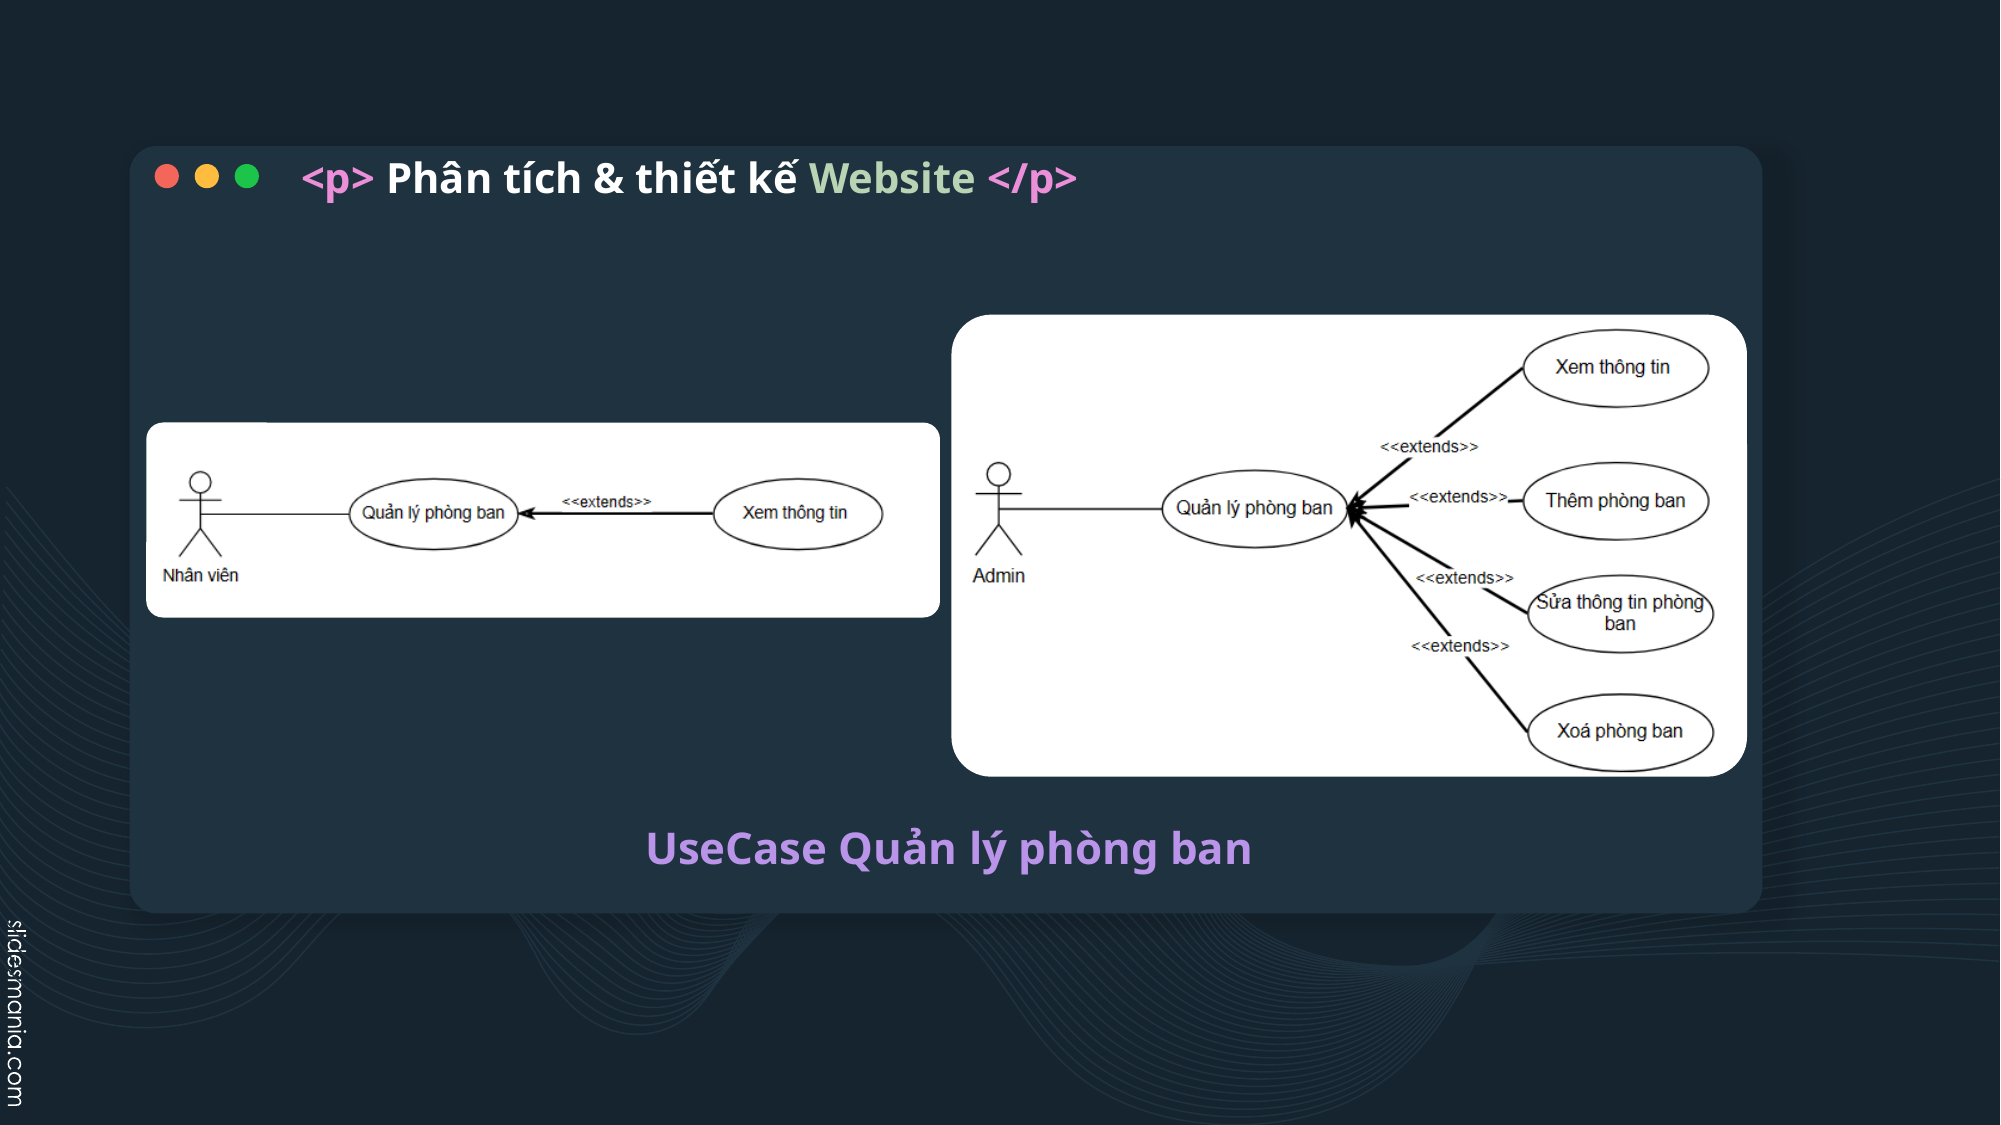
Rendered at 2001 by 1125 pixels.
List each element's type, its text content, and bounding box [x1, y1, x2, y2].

picture [146, 422, 941, 618]
text_box <p> Phân tích & thiết kế Website </p> [280, 131, 1264, 201]
picture [951, 314, 1748, 777]
subtitle UseCase Quản lý phòng ban [499, 792, 1381, 924]
